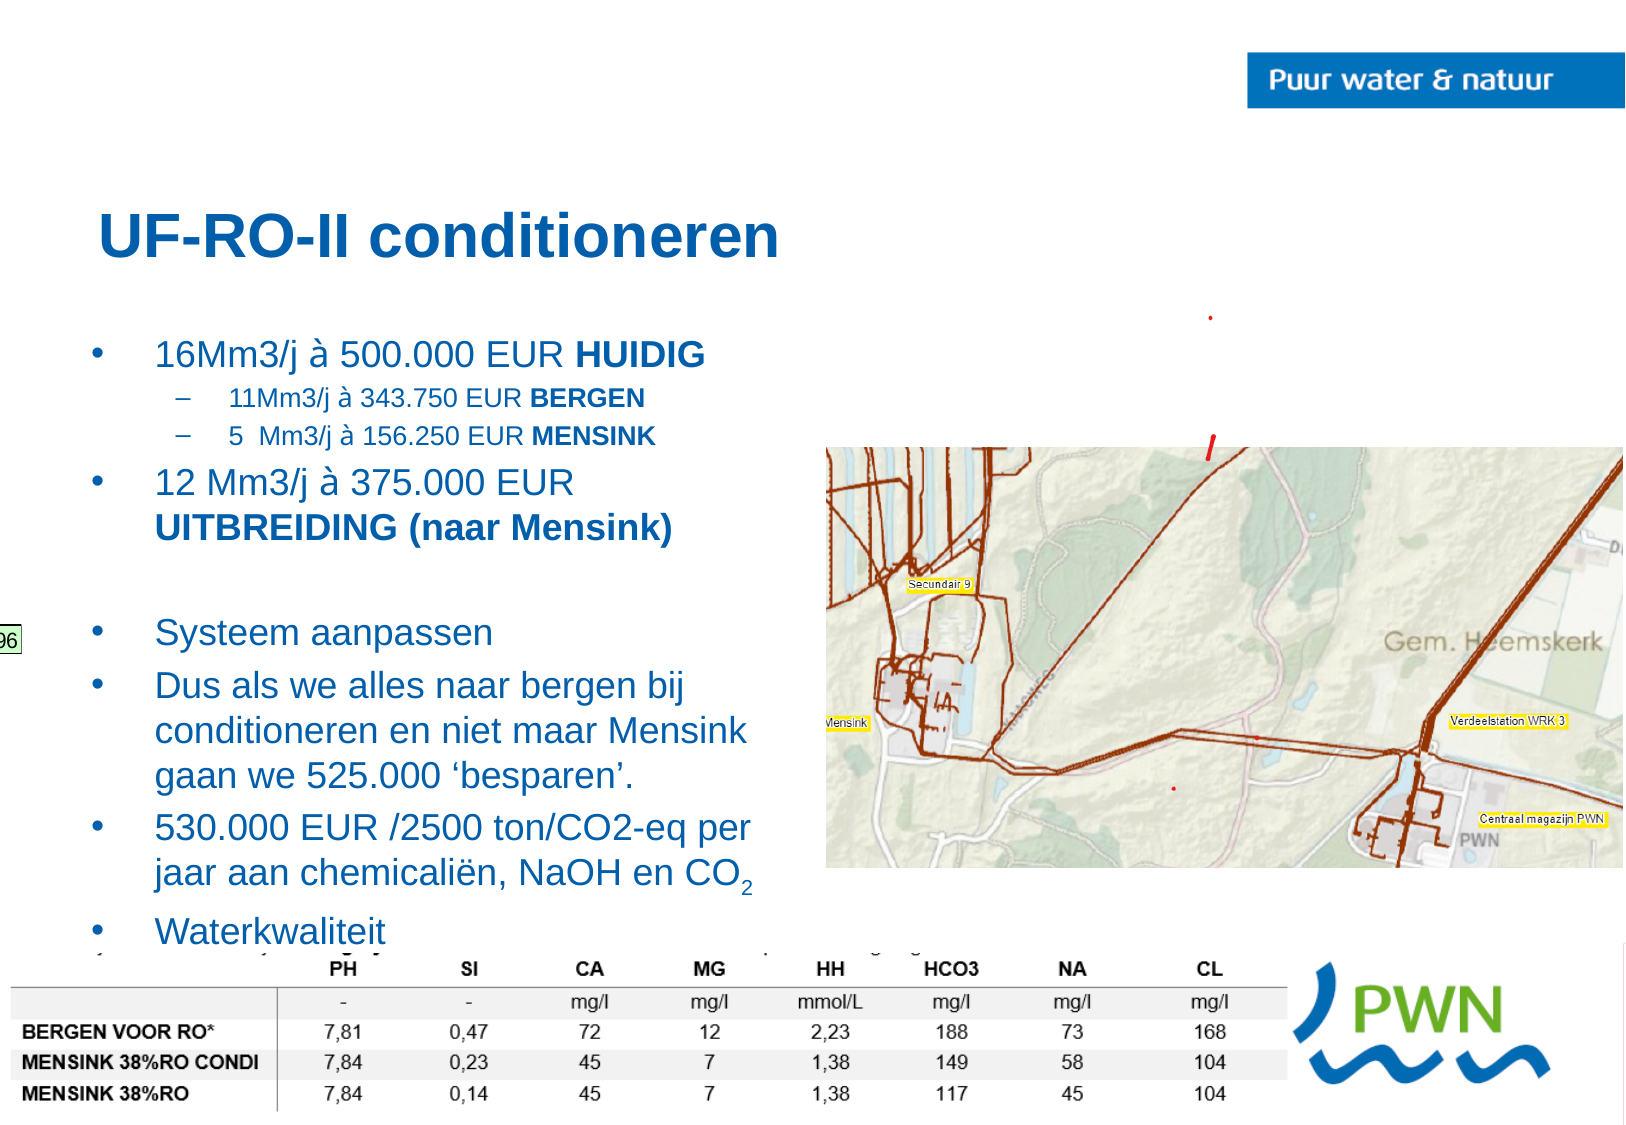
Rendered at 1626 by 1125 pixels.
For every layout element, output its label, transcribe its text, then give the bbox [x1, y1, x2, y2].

list 16Mm3/j à 500.000 EUR HUIDIG 11Mm3/j à 343.750 EUR BERGEN 5 Mm3/j à 156.250 EUR MENSINK 12 Mm3/j à 375.000 EUR UITBREIDING (naar Mensink) Systeem aanpassen Dus als we alles naar bergen bij conditioneren en niet maar Mensink gaan we 525.000 ‘besparen’. 530.000 EUR /2500 ton/CO2-eq per jaar aan chemicaliën, NaOH en CO2 Waterkwaliteit [74, 321, 792, 952]
picture [4, 940, 1625, 1125]
title UF-RO-II conditioneren [81, 91, 1544, 279]
picture [0, 624, 23, 655]
picture [825, 314, 1623, 868]
picture [1214, 0, 1625, 161]
